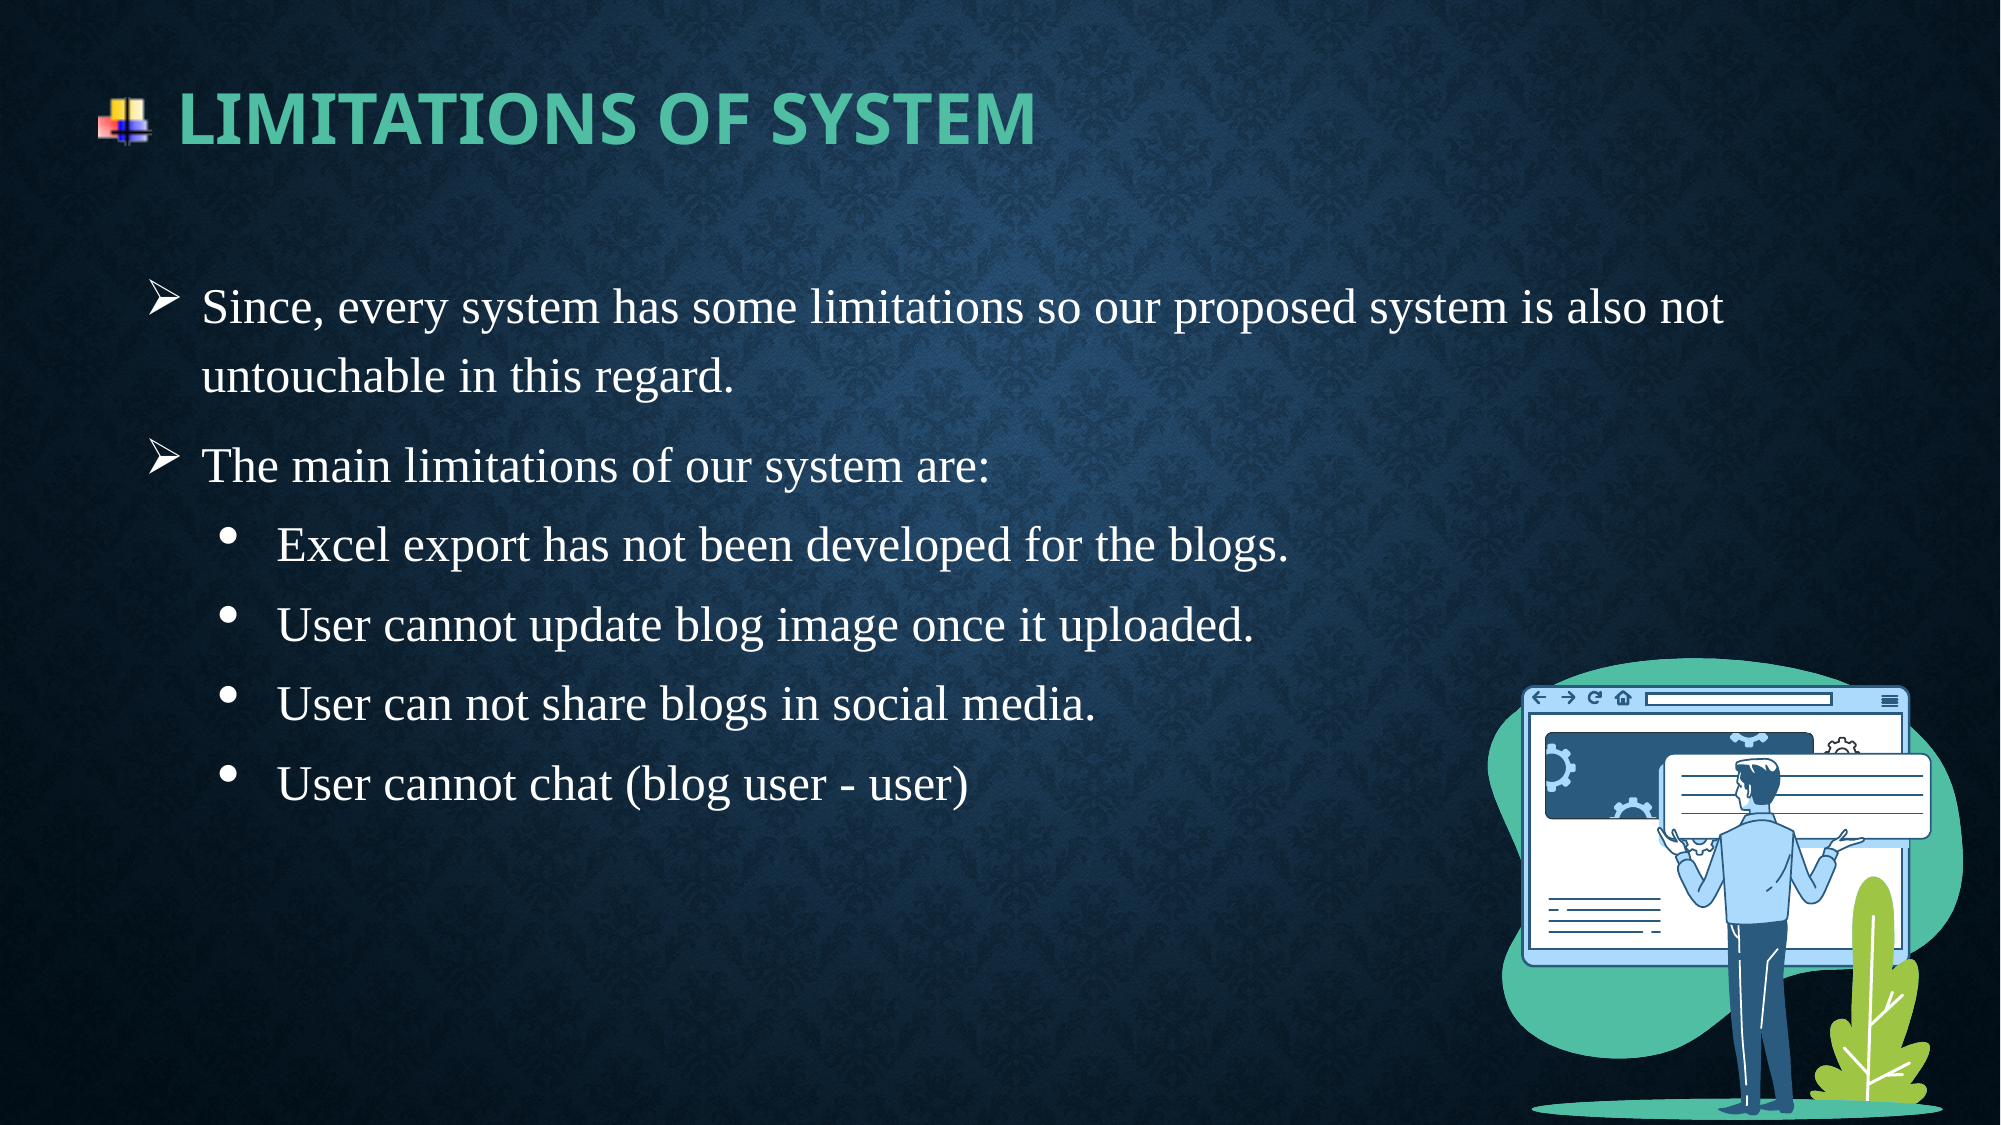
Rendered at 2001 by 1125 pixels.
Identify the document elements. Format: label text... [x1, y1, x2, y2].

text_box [1487, 657, 1964, 1121]
list Since, every system has some limitations so our proposed system is also not untouchable in this regard. The main limitations of our system are: Excel export has not been developed for the blogs. User cannot update blog image once it uploaded. User can not share blogs in social media. User cannot chat (blog user - user) [130, 257, 1921, 1060]
picture [98, 96, 152, 147]
title Limitations of system [151, 65, 1084, 178]
